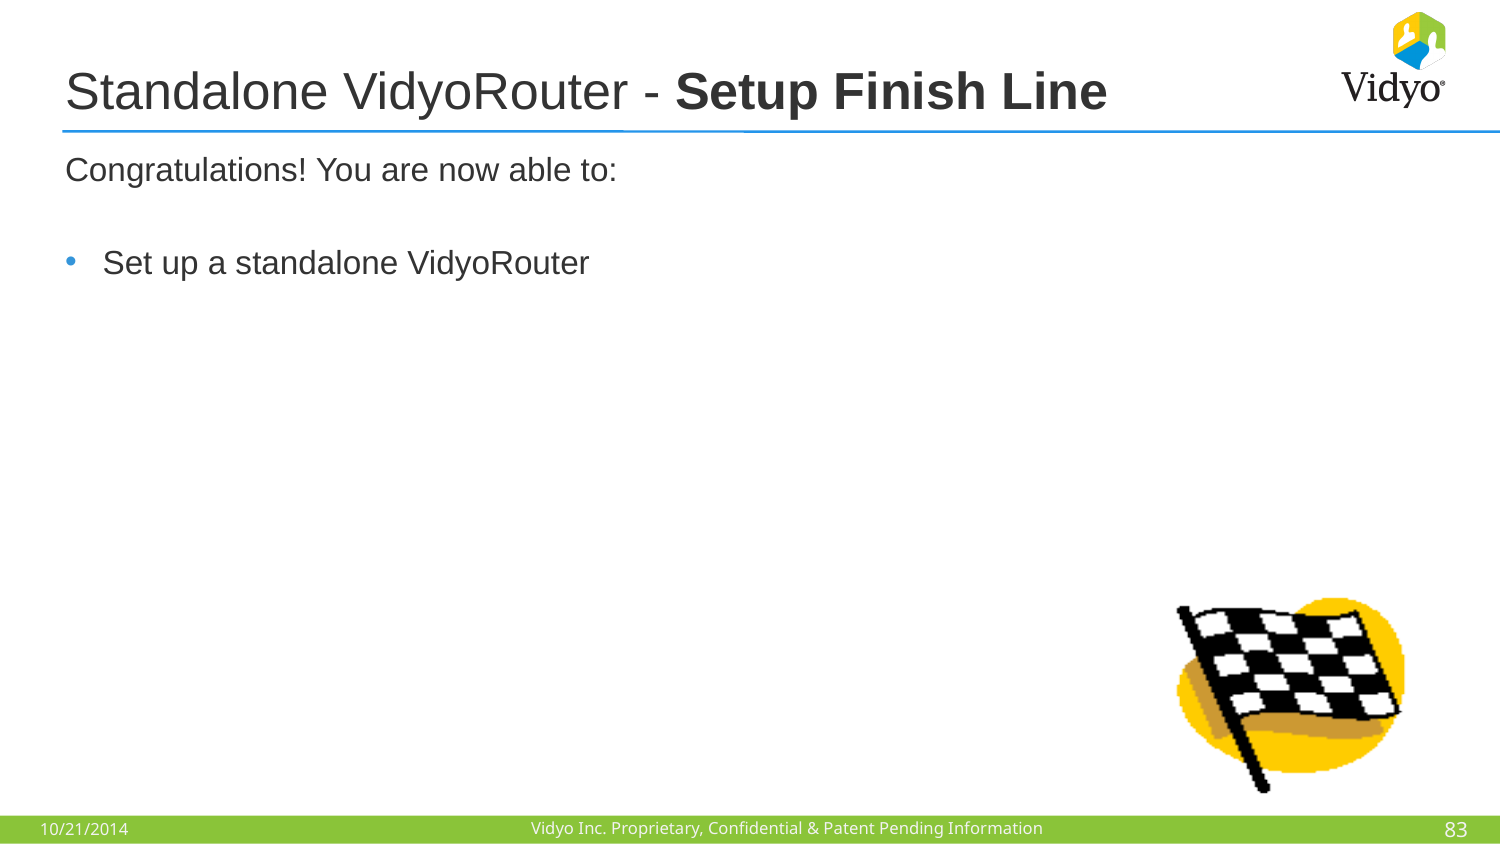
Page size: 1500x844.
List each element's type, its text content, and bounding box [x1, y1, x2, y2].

title Standalone VidyoRouter - Setup Finish Line [50, 9, 1338, 128]
picture [1338, 9, 1500, 123]
list Congratulations! You are now able to: Set up a standalone VidyoRouter [50, 140, 1413, 769]
picture [1137, 582, 1438, 800]
